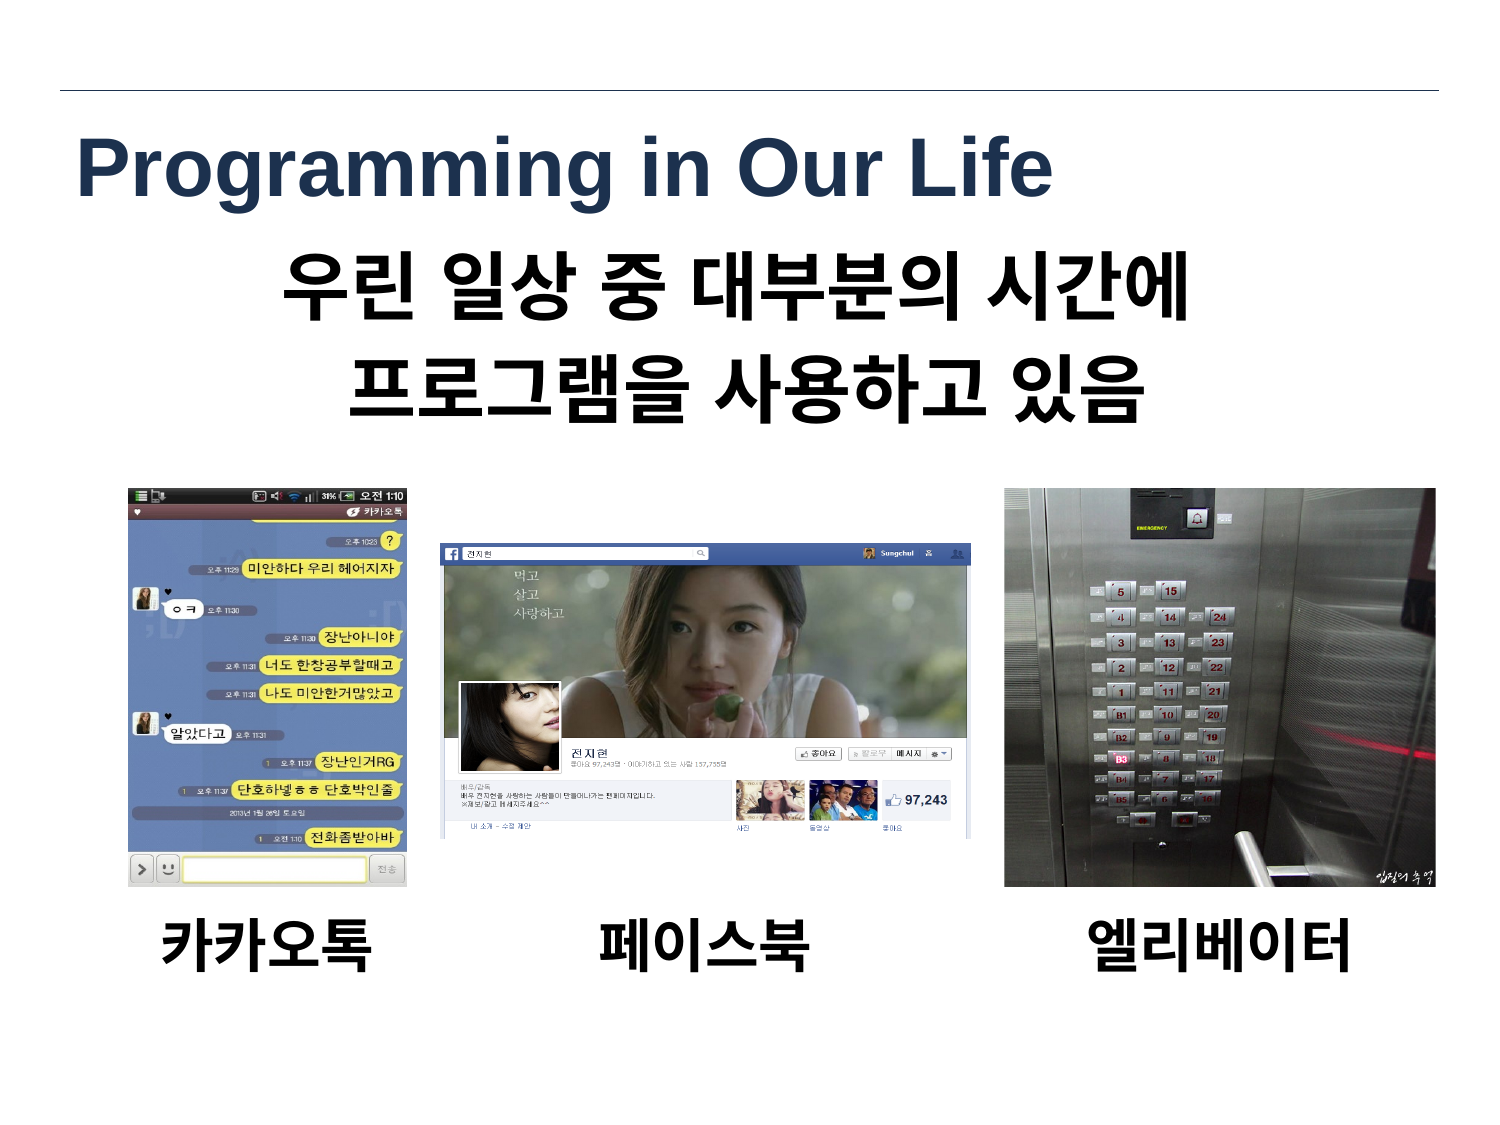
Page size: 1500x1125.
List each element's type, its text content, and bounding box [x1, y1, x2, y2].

text_box 우린 일상 중 대부분의 시간에 프로그램을 사용하고 있음 [60, 232, 1436, 440]
picture [1004, 488, 1436, 888]
text_box 페이스북 [532, 901, 879, 987]
picture [127, 488, 407, 888]
text_box 카카오톡 [94, 901, 441, 987]
text_box 엘리베이터 [1004, 901, 1436, 987]
picture [439, 543, 971, 840]
title Programming in Our Life [60, 93, 1438, 233]
